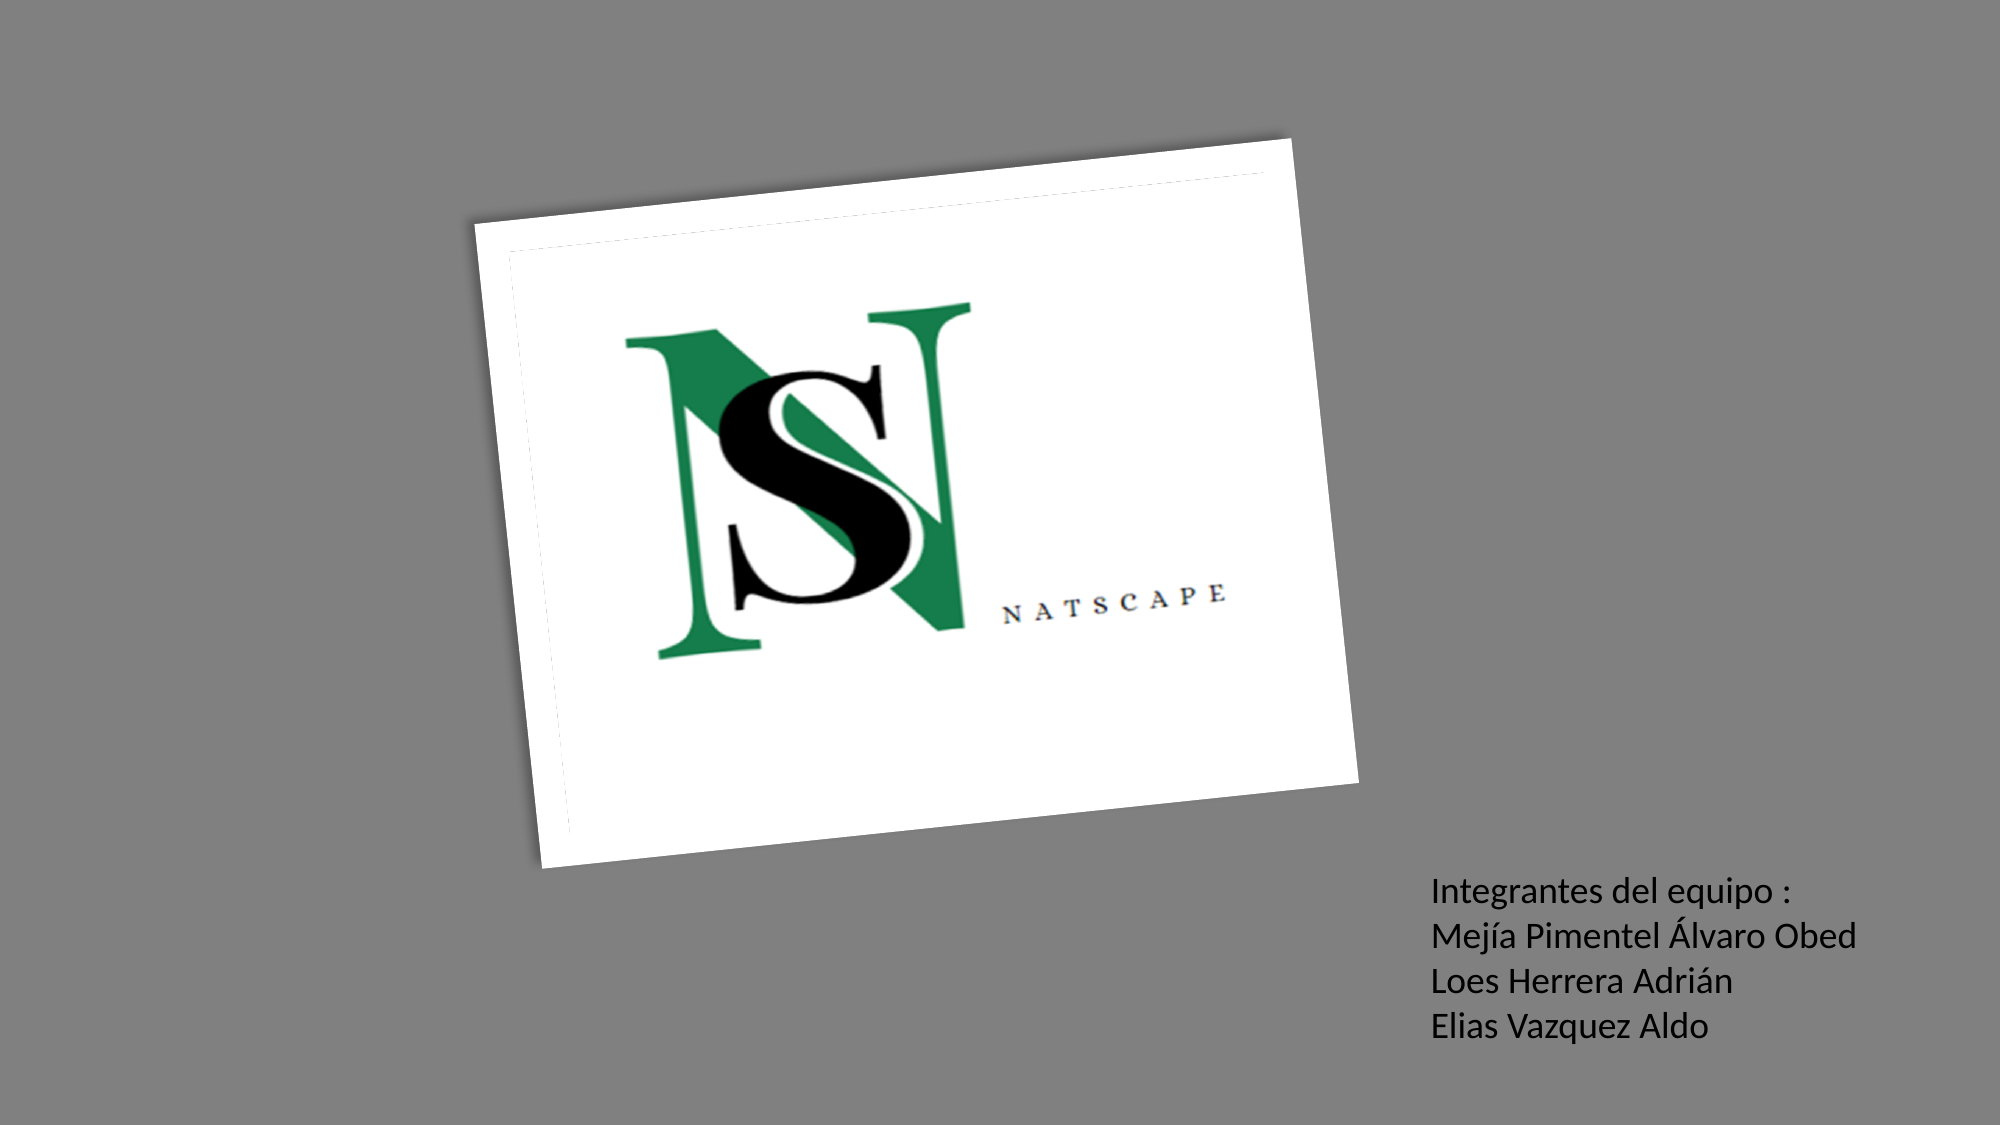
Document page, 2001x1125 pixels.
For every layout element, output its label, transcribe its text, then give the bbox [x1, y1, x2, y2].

picture [510, 173, 1324, 834]
text_box [1171, 994, 1977, 1055]
text_box Integrantes del equipo : Mejía Pimentel Álvaro Obed Loes Herrera Adrián Elias Vazquez Aldo [1416, 858, 1924, 1054]
